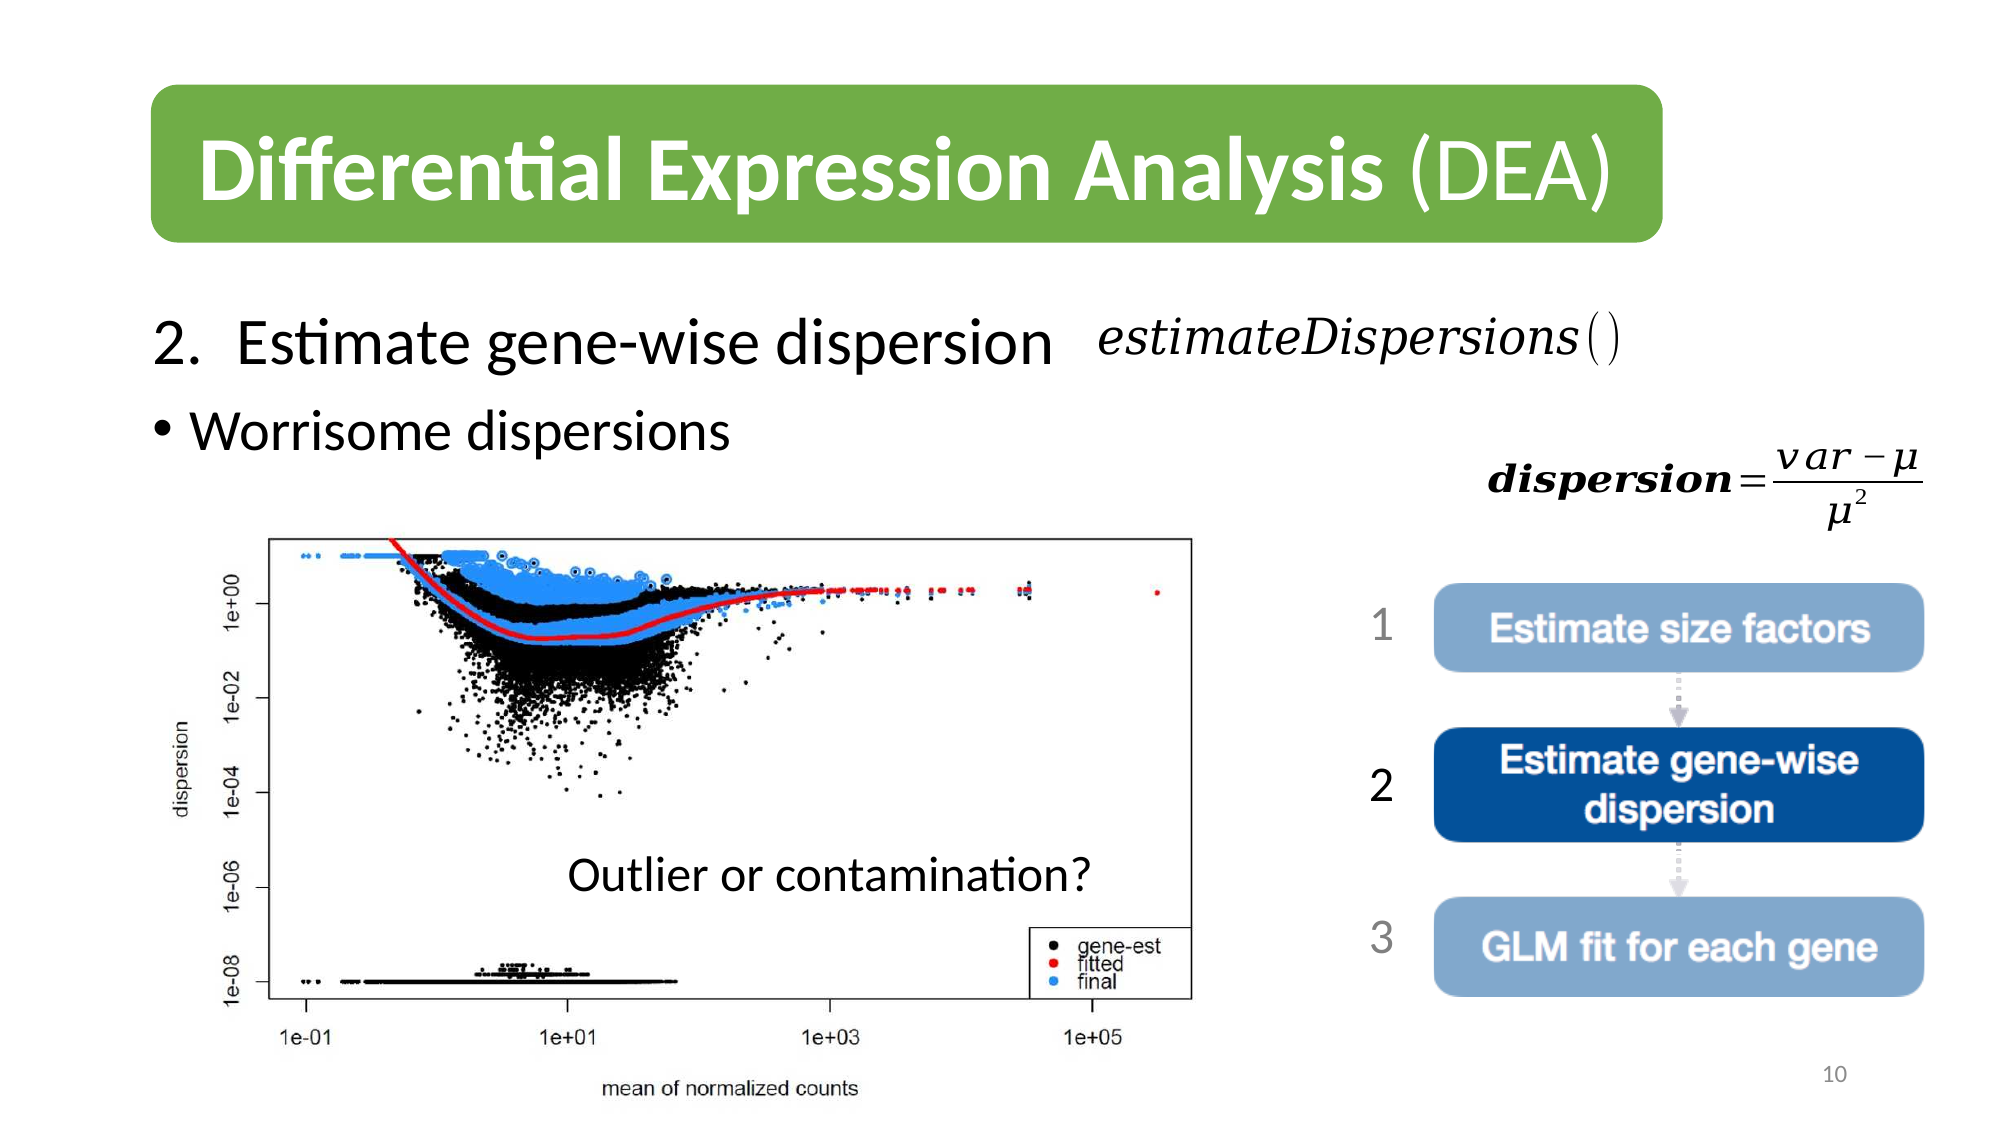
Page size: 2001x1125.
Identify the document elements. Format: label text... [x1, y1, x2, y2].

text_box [1348, 583, 1925, 1014]
list Estimate gene-wise dispersion Worrisome dispersions [137, 299, 1863, 1014]
picture [169, 479, 1215, 1125]
slide_number 10 [1412, 1042, 1863, 1103]
text_box Differential Expression Analysis (DEA) [150, 84, 1663, 243]
text_box [1348, 851, 1974, 1032]
text_box [1348, 511, 1974, 692]
